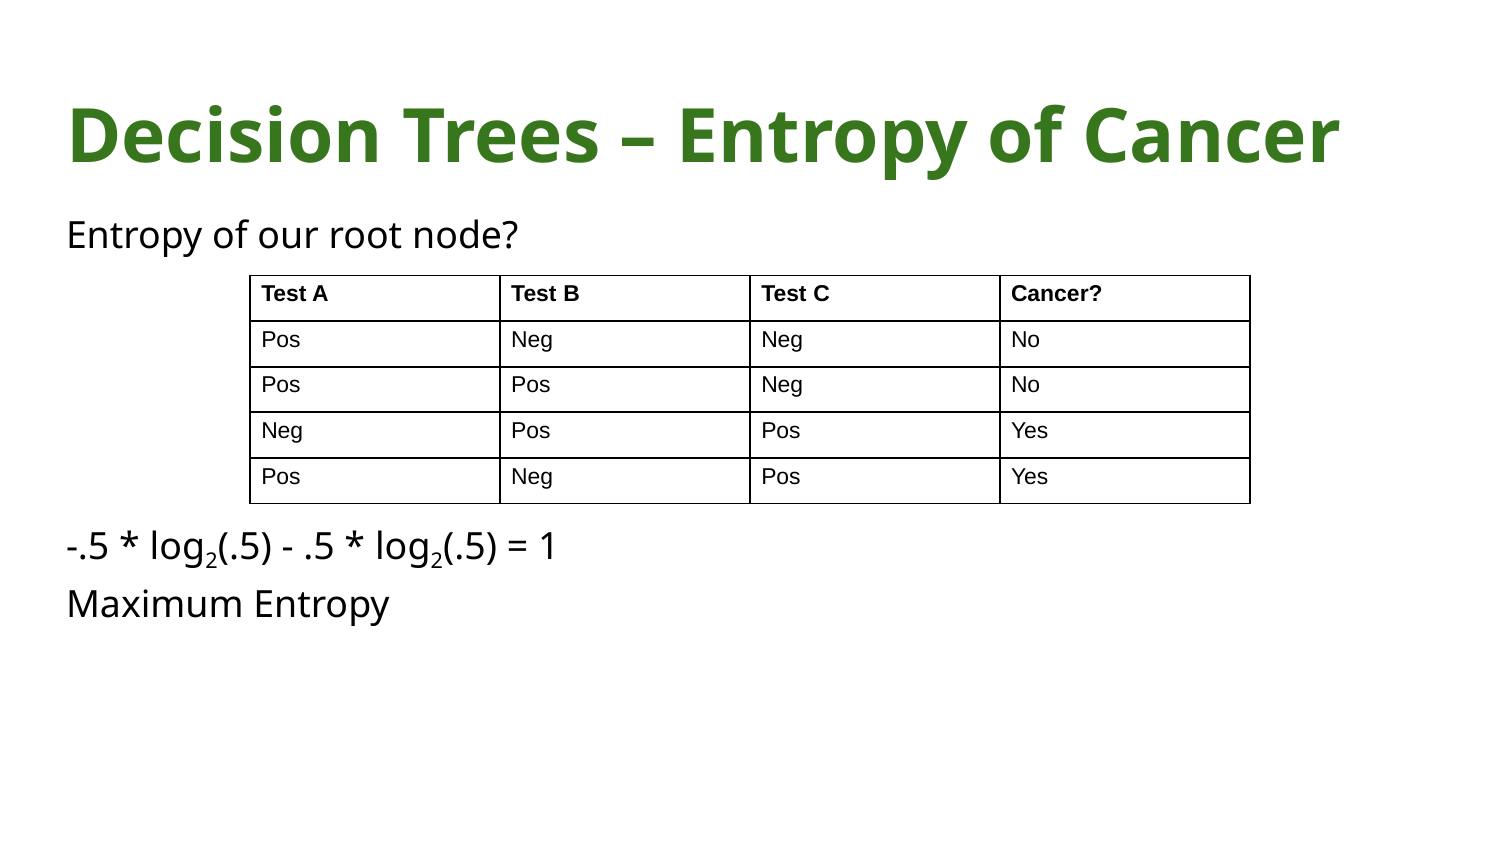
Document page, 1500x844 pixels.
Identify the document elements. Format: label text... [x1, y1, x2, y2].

table_cell No [1001, 368, 1249, 411]
table_cell Yes [1001, 459, 1249, 503]
table_header Test C [751, 276, 999, 320]
list Entropy of our root node? -.5 * log2(.5) - .5 * log2(.5) = 1 Maximum Entropy [51, 189, 1449, 750]
table_cell Neg [501, 459, 749, 503]
table_cell No [1001, 322, 1249, 366]
title Decision Trees – Entropy of Cancer [51, 72, 1449, 167]
table_header Test B [501, 276, 749, 320]
table_cell Pos [501, 368, 749, 411]
table_cell Pos [501, 413, 749, 457]
table_header Test A [251, 276, 499, 320]
table_cell Pos [751, 413, 999, 457]
table_cell Pos [251, 322, 499, 366]
table_cell Pos [251, 368, 499, 411]
table_header Cancer? [1001, 276, 1249, 320]
table_cell Neg [751, 322, 999, 366]
table_cell Pos [751, 459, 999, 503]
table_cell Yes [1001, 413, 1249, 457]
table_cell Neg [251, 413, 499, 457]
table_cell Pos [251, 459, 499, 503]
table_cell Neg [751, 368, 999, 411]
table_cell Neg [501, 322, 749, 366]
